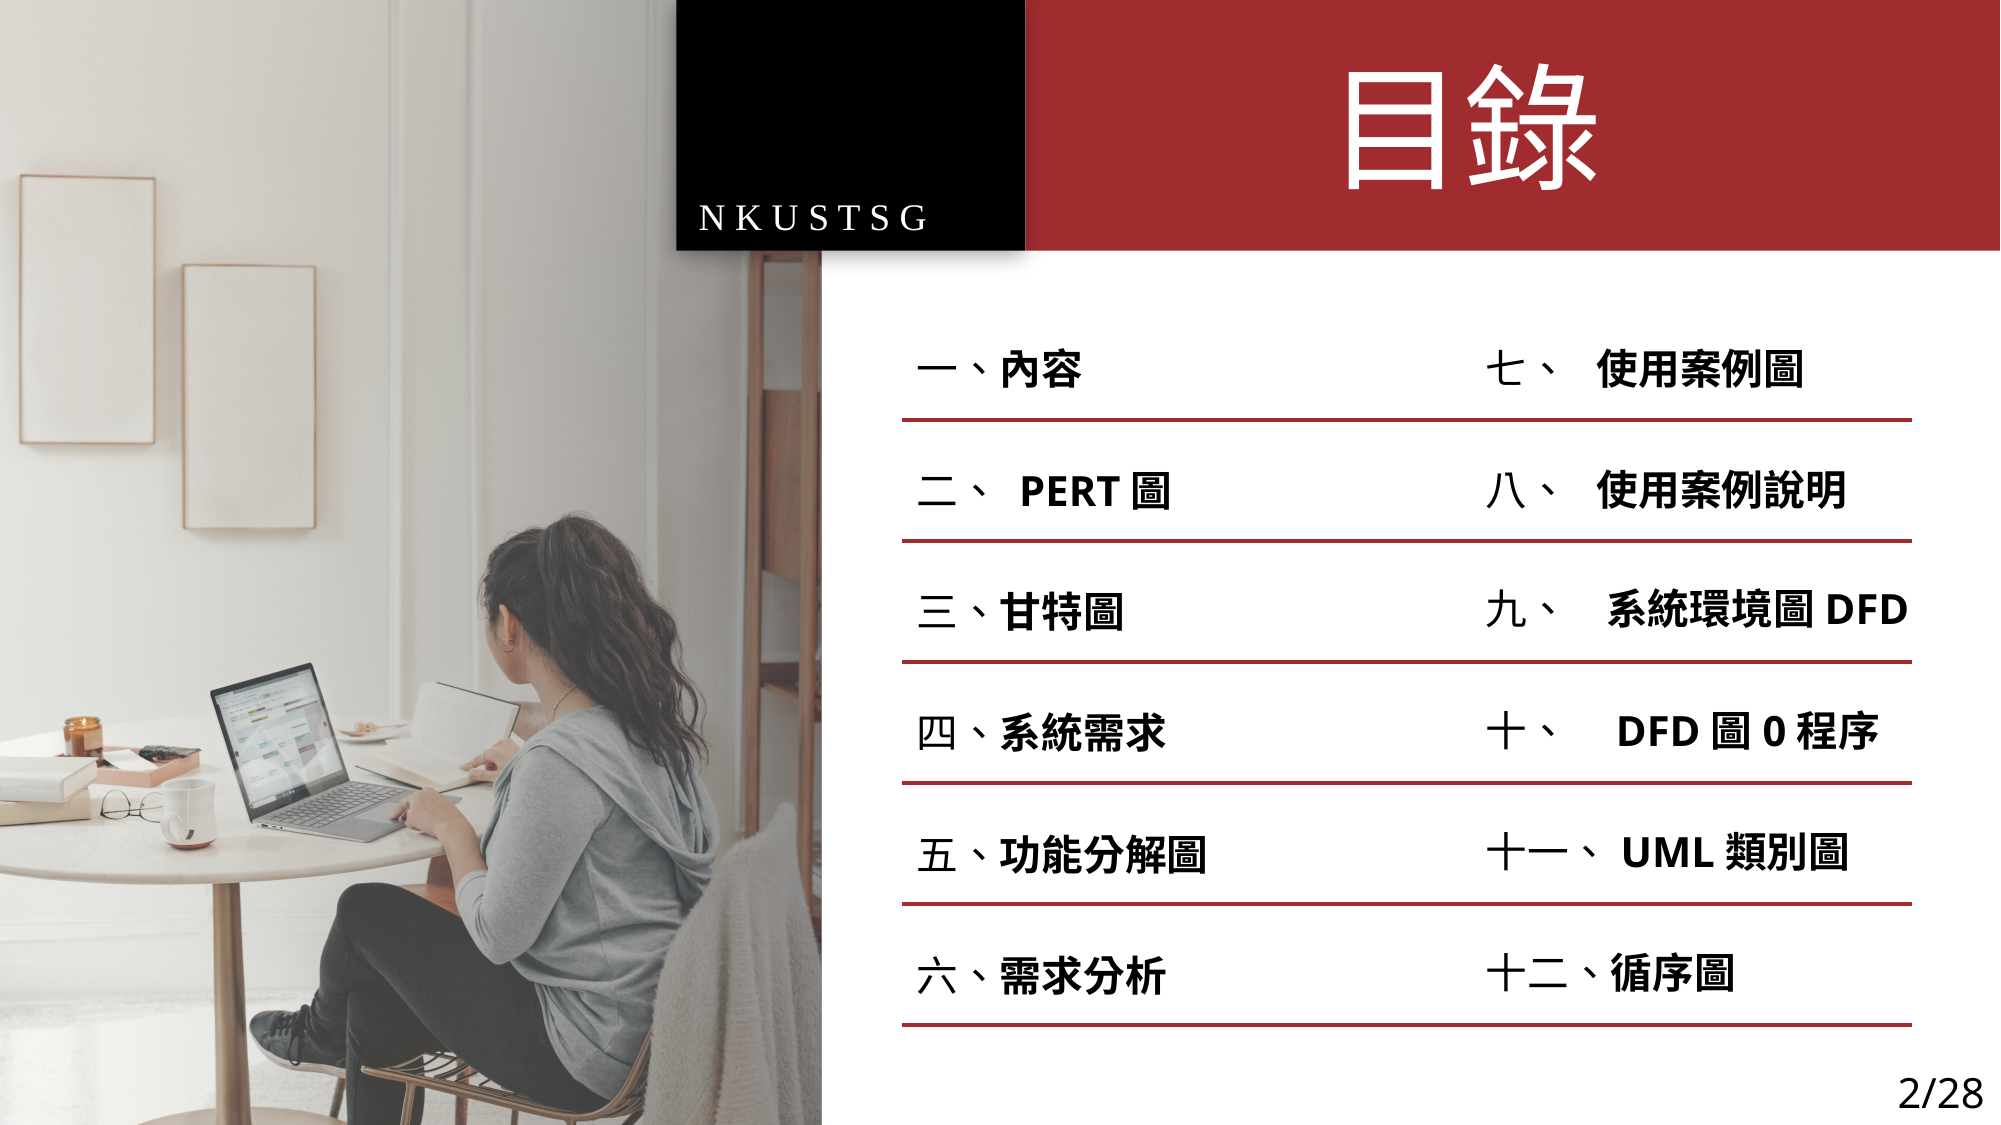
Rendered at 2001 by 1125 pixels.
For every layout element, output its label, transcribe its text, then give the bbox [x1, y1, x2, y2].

text_box [1035, 0, 2000, 252]
text_box 六、需求分析 [901, 941, 1449, 1007]
text_box 目錄 [1312, 34, 1713, 215]
text_box 四、系統需求 [901, 699, 1505, 765]
text_box [822, 0, 1026, 252]
text_box 八、 使用案例說明 [1470, 456, 2000, 521]
text_box 七、 使用案例圖 [1470, 336, 2000, 401]
text_box 五、功能分解圖 [901, 820, 1449, 886]
text_box 九、 系統環境圖DFD [1470, 576, 2000, 641]
text_box 二、 PERT圖 [901, 457, 1567, 523]
picture [0, 0, 822, 1125]
text_box 三、甘特圖 [901, 578, 1449, 644]
text_box 十、 DFD圖0程序 [1470, 697, 2000, 762]
text_box 十二、循序圖 [1470, 939, 2000, 1004]
text_box 十一、UML類別圖 [1470, 818, 2000, 883]
text_box N K U S T S G [822, 185, 975, 246]
text_box 一、內容 [901, 336, 1449, 401]
